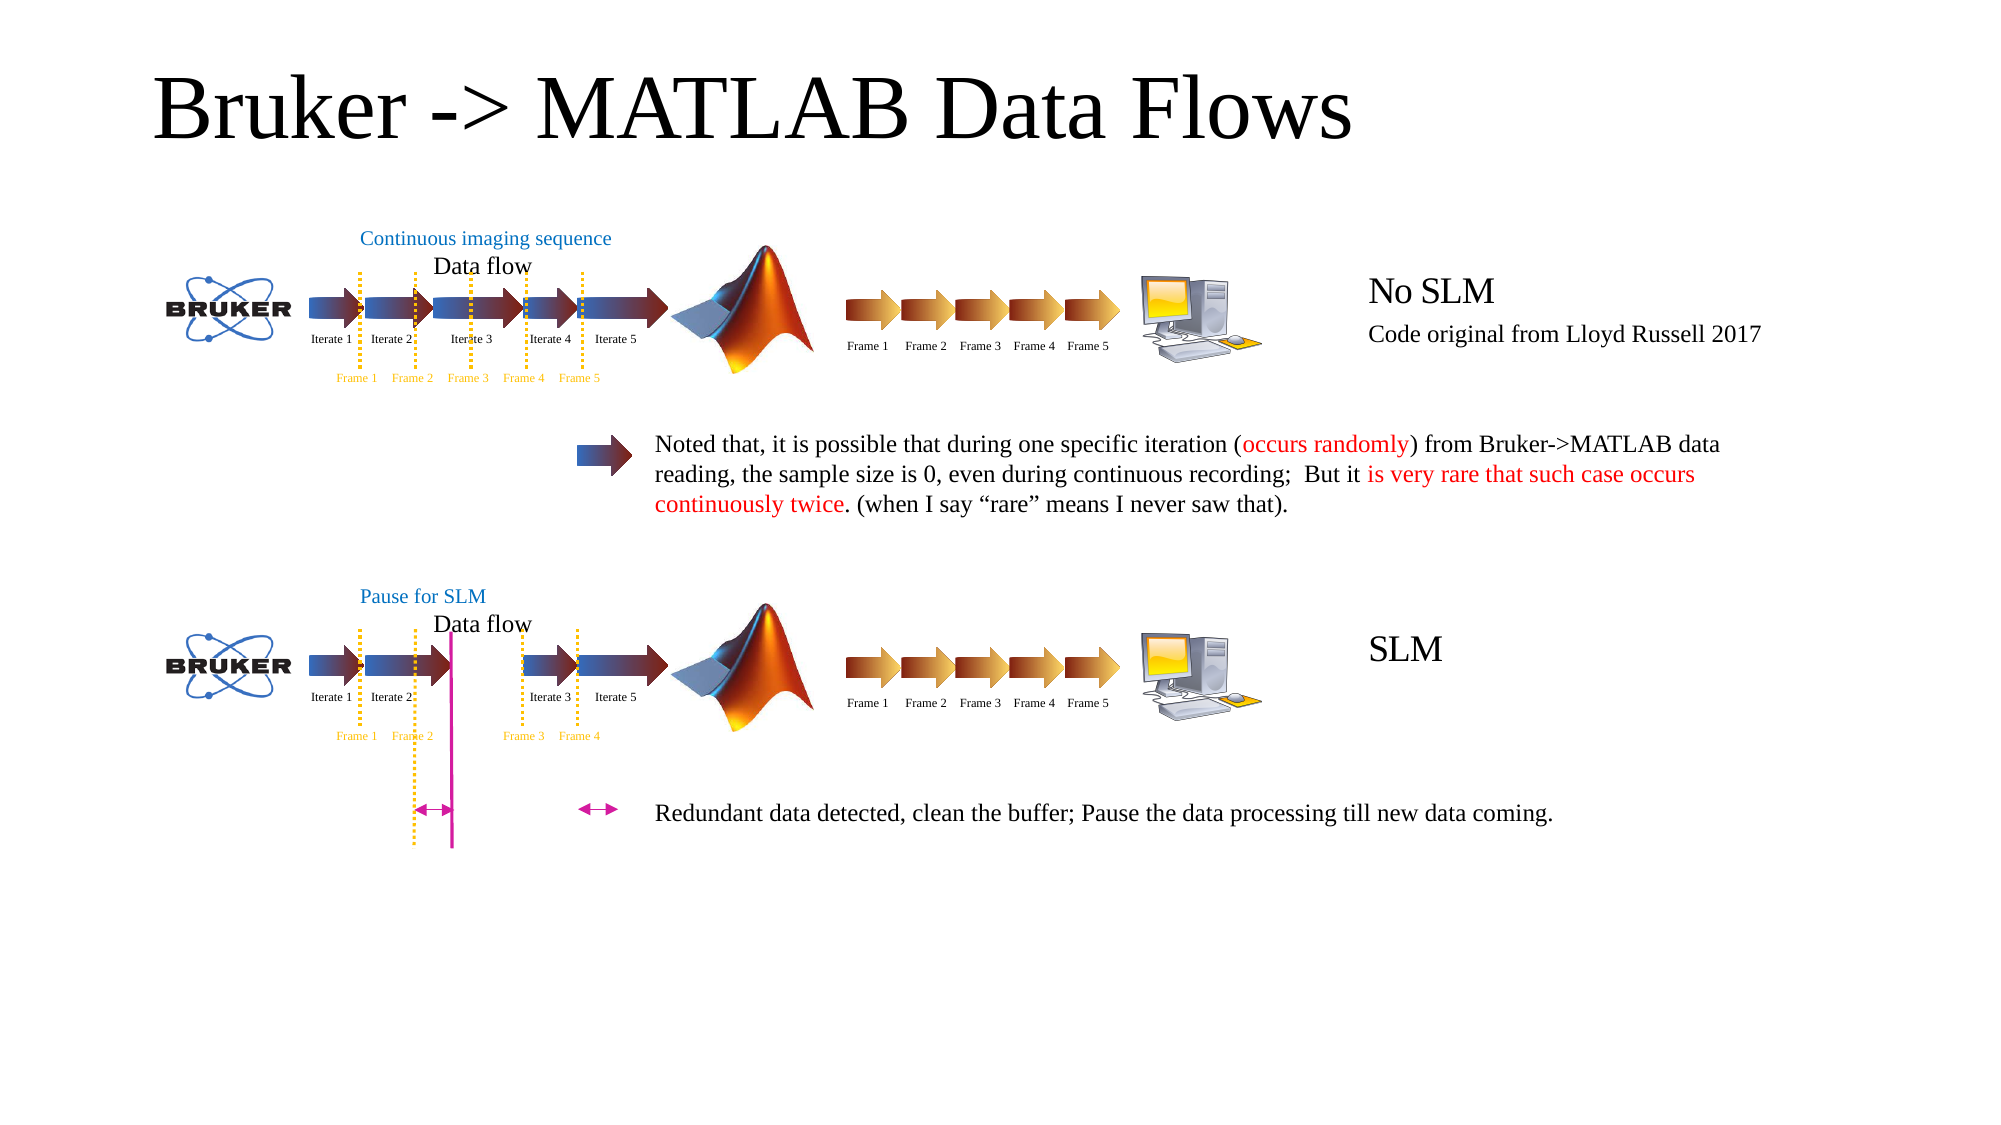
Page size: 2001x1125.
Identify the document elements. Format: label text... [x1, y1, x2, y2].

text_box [163, 574, 1572, 866]
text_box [163, 217, 1995, 527]
title Bruker -> MATLAB Data Flows [137, 0, 1863, 218]
